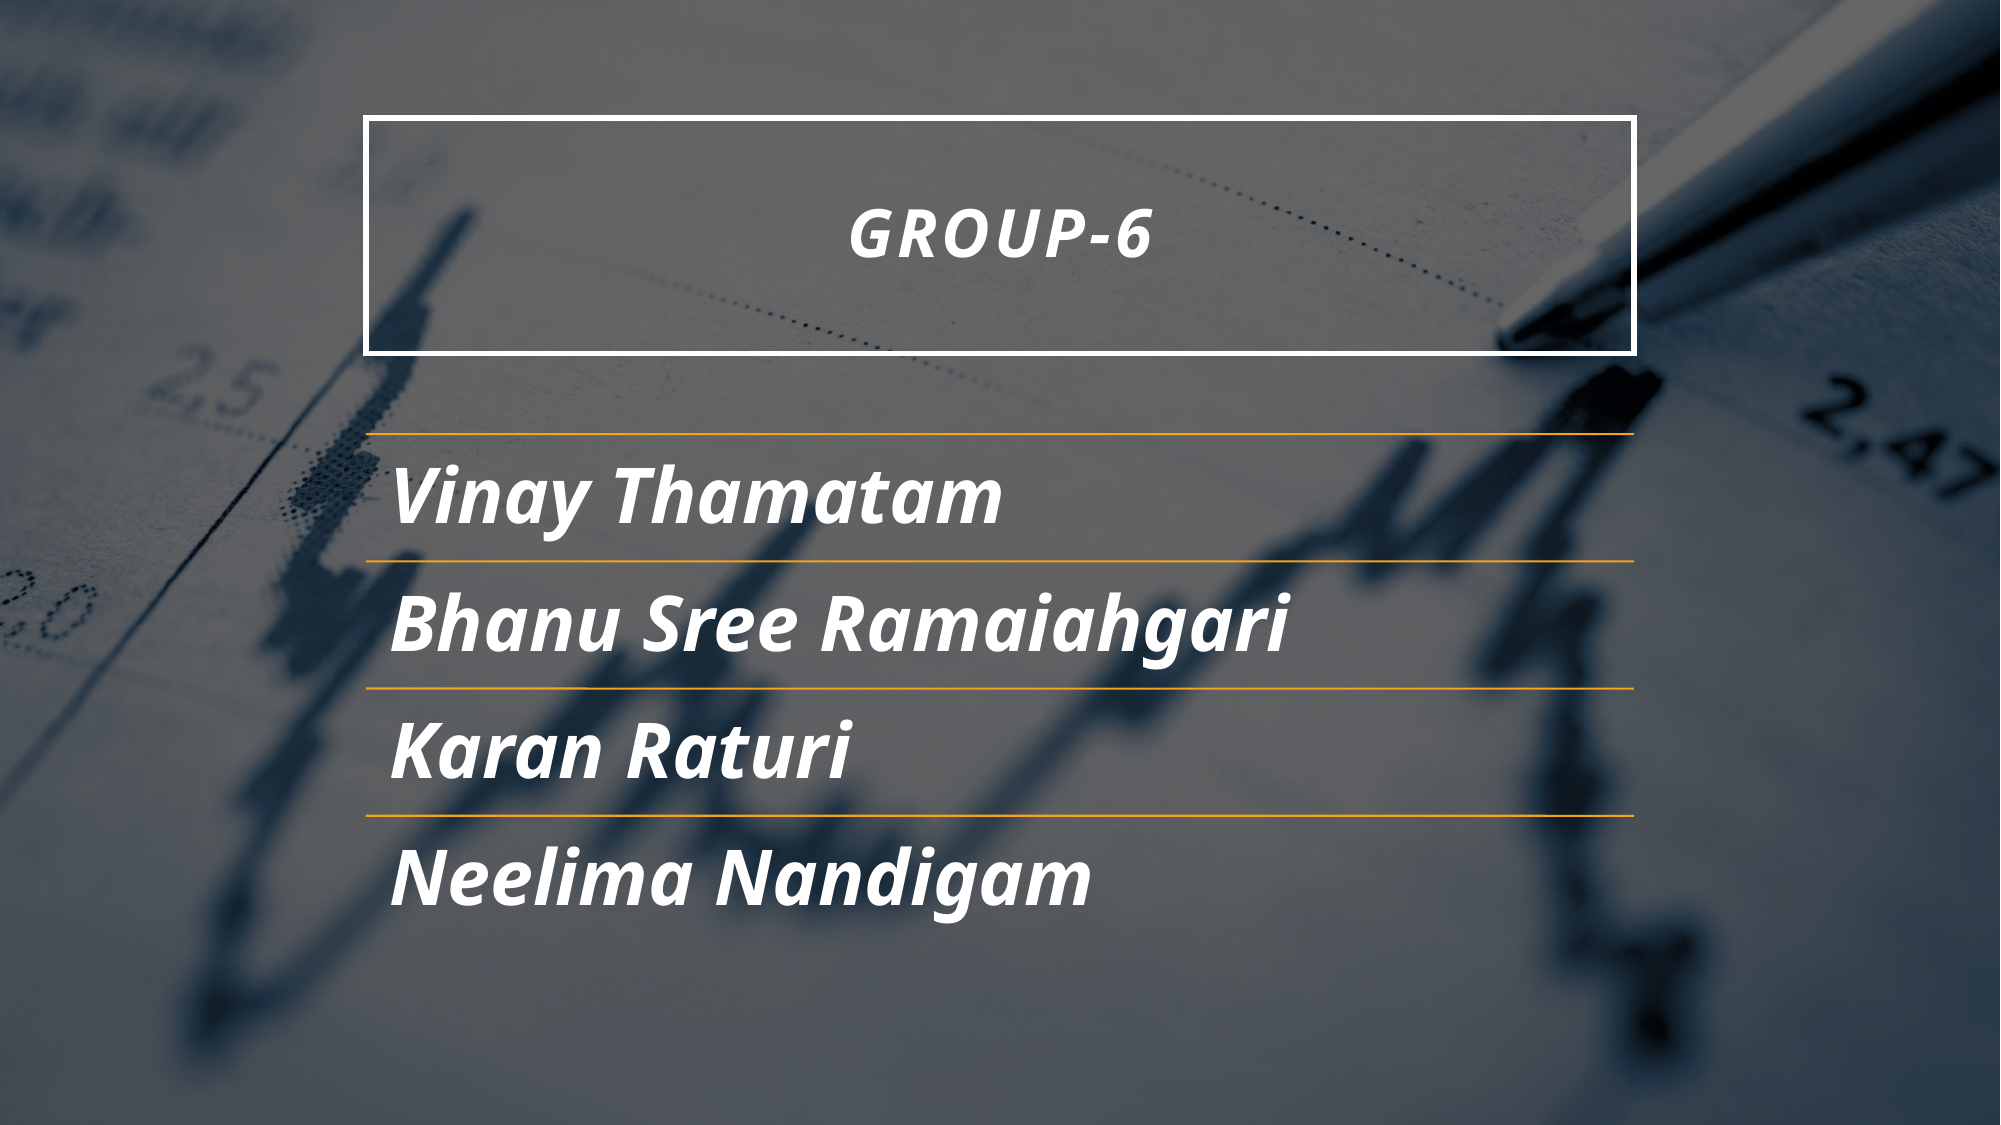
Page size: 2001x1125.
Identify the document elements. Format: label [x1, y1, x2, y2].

picture [0, 0, 2000, 1125]
list [365, 434, 1634, 943]
